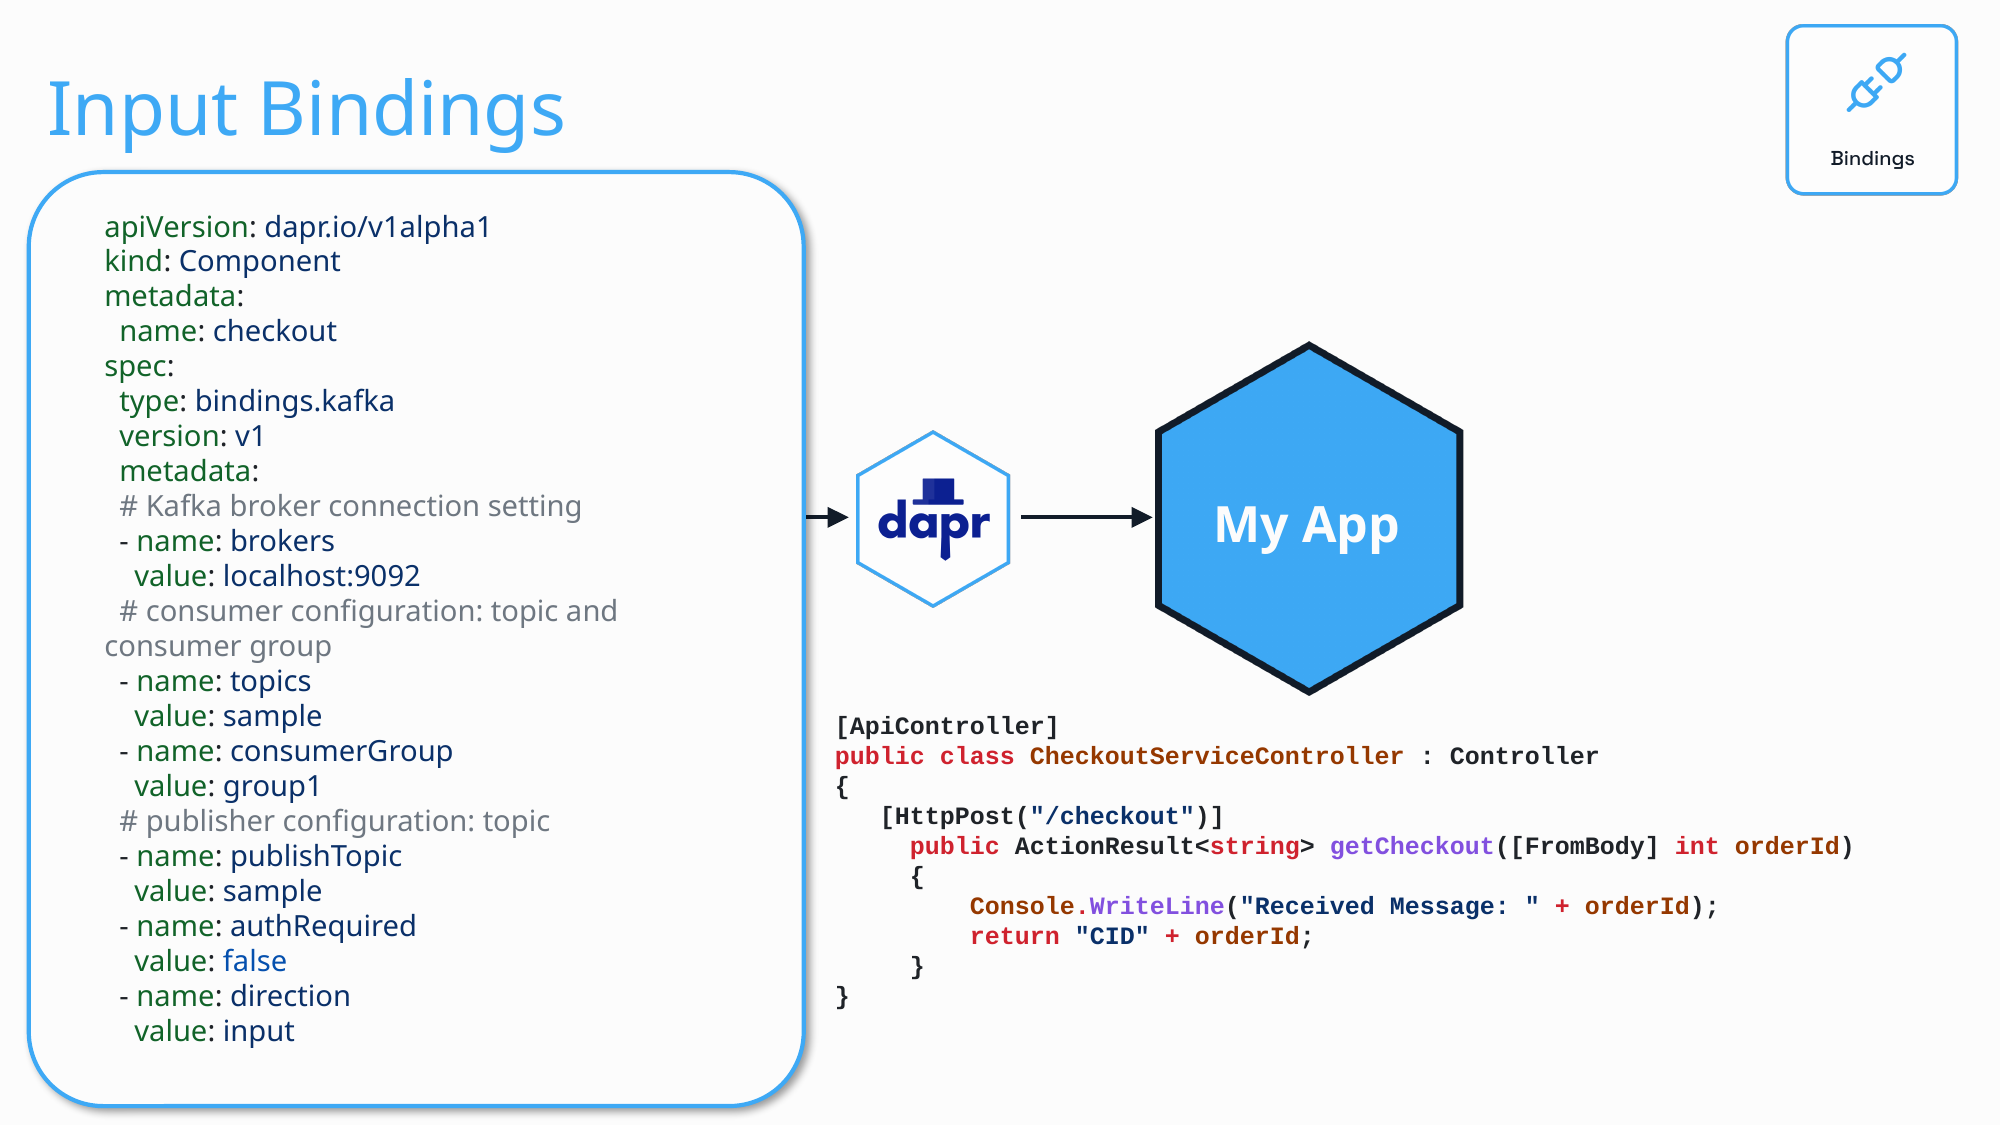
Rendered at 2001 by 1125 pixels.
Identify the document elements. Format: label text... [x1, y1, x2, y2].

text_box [28, 171, 804, 1107]
text_box [ApiController] public class CheckoutServiceController : Controller { [HttpPost("/checkout")] public ActionResult<string> getCheckout([FromBody] int orderId) { Console.WriteLine("Received Message: " + orderId); return "CID" + orderId; } } [820, 702, 2000, 1017]
picture [1782, 21, 1961, 200]
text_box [810, 341, 1487, 697]
title Input Bindings [32, 35, 1777, 187]
title Input Bindings [1965, 35, 1972, 187]
